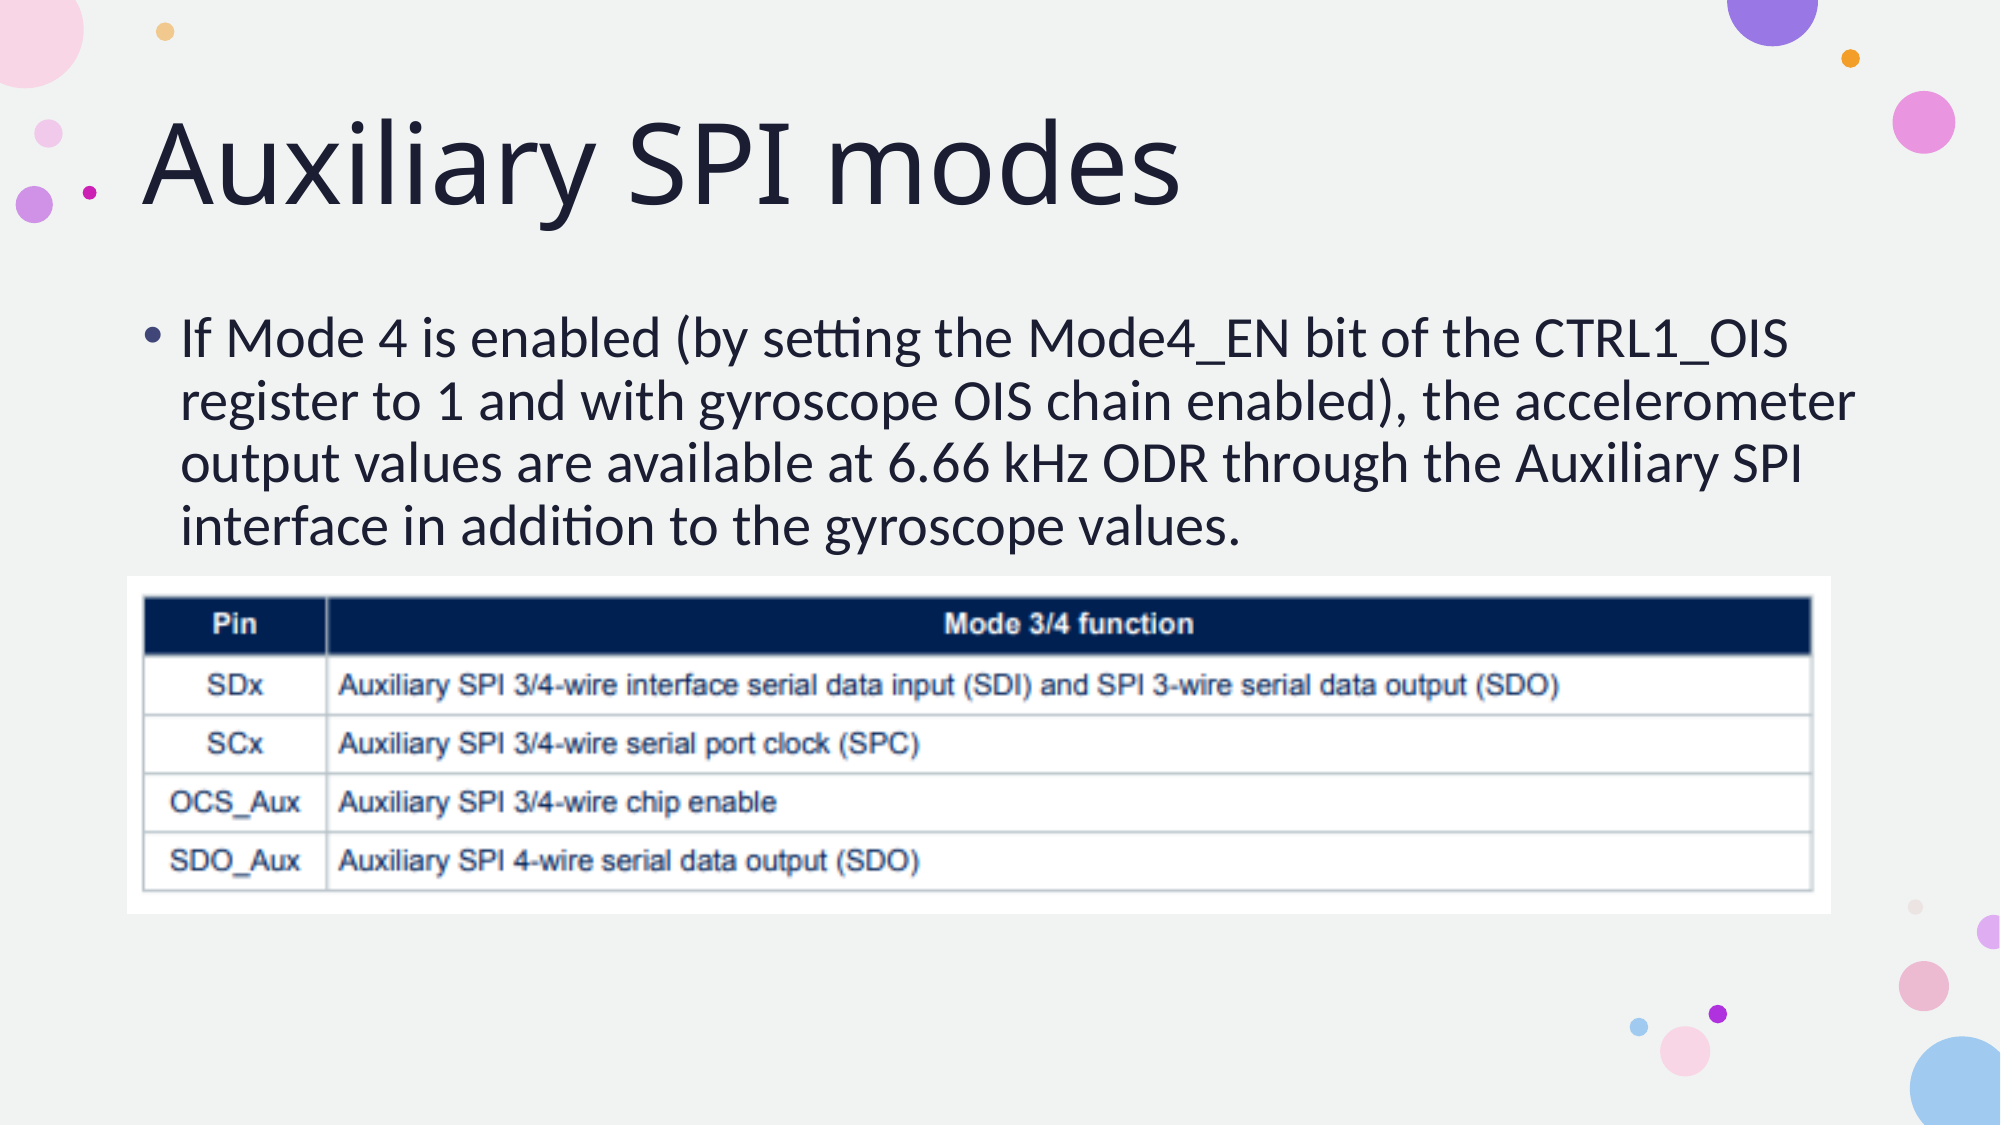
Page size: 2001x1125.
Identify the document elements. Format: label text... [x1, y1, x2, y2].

list If Mode 4 is enabled (by setting the Mode4_EN bit of the CTRL1_OIS register to 1 and with gyroscope OIS chain enabled), the accelerometer output values are available at 6.66 kHz ODR through the Auxiliary SPI interface in addition to the gyroscope values. [127, 299, 1877, 1014]
picture [127, 576, 1831, 914]
title Auxiliary SPI modes [127, 59, 1877, 278]
